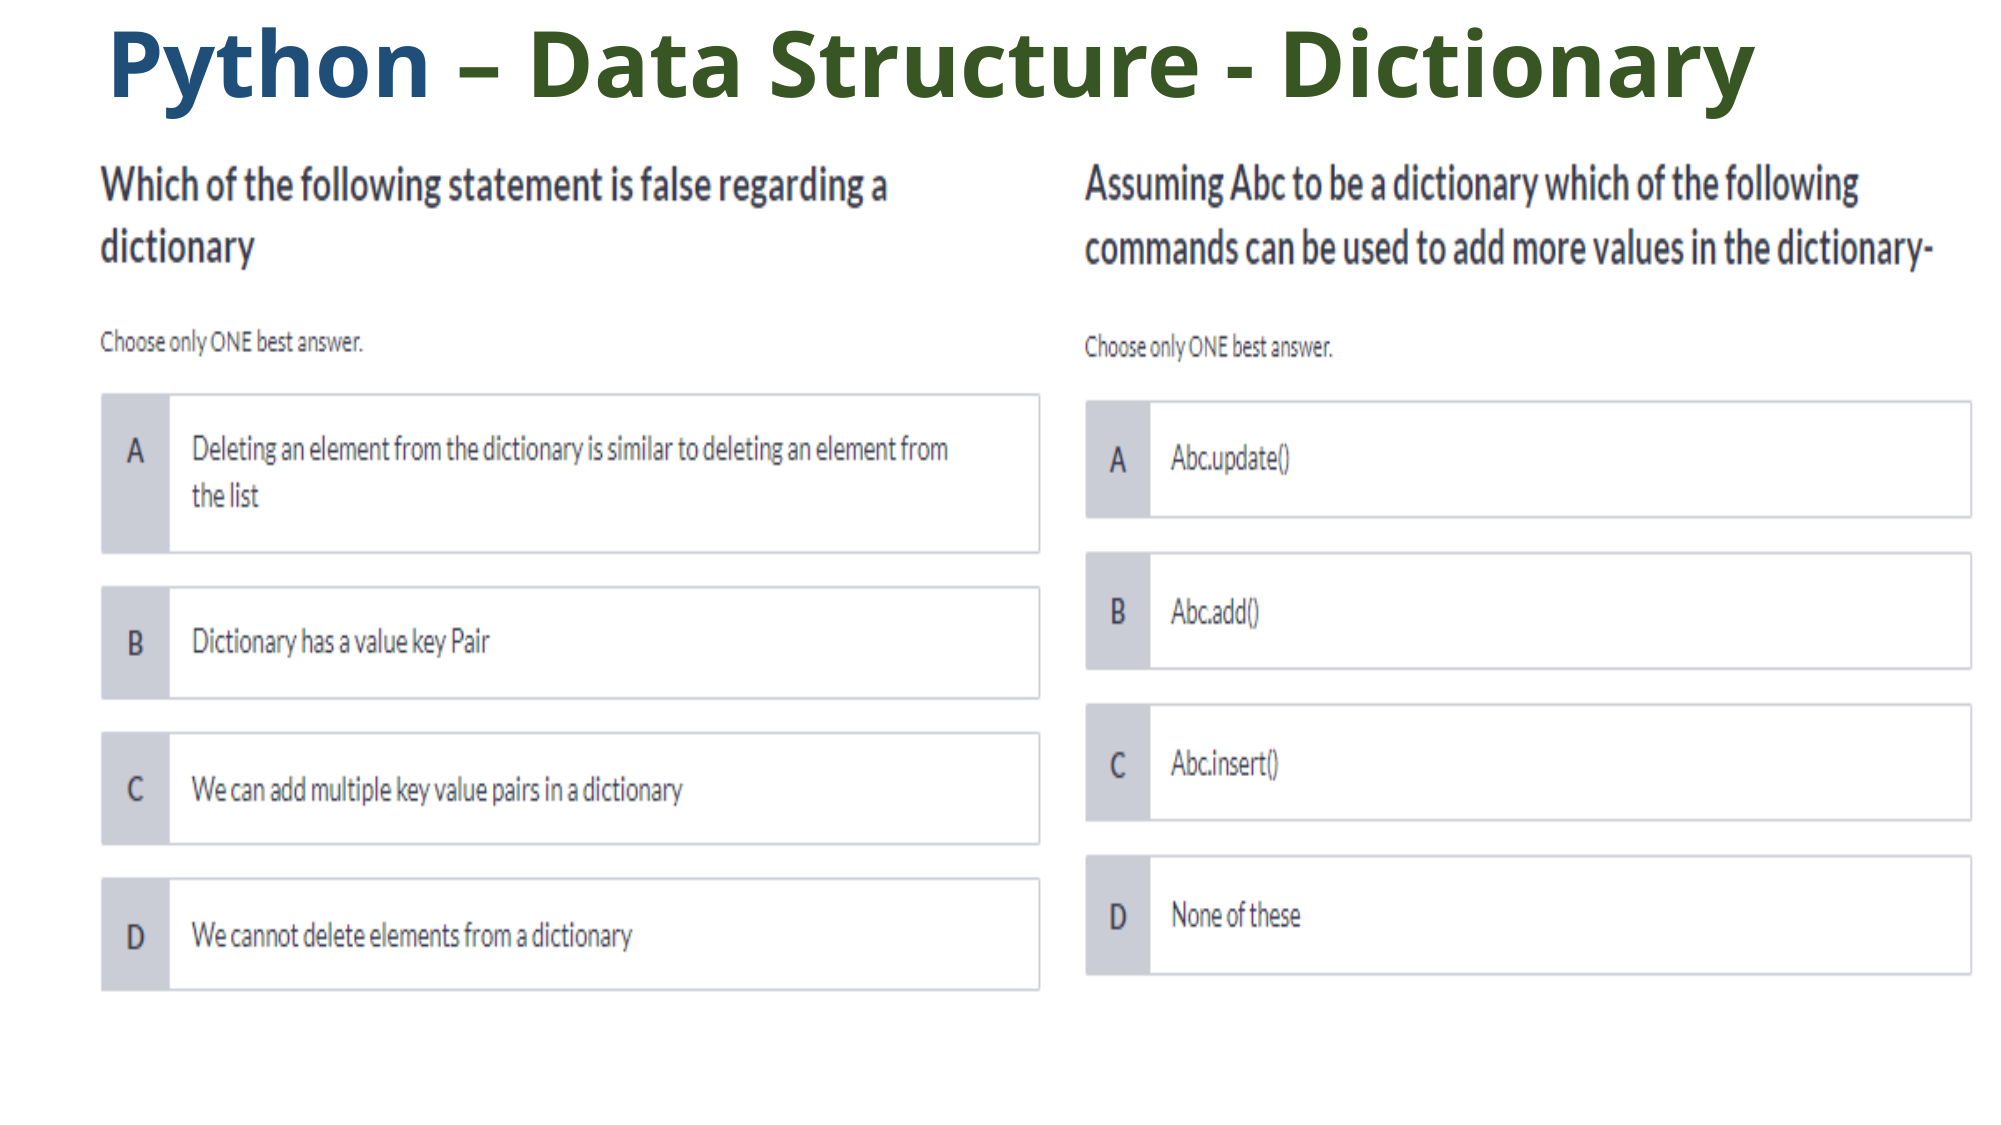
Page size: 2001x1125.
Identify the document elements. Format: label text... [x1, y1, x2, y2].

picture [1076, 152, 1979, 984]
text_box Python – Data Structure - Dictionary [91, 16, 1979, 119]
picture [91, 152, 1054, 1019]
